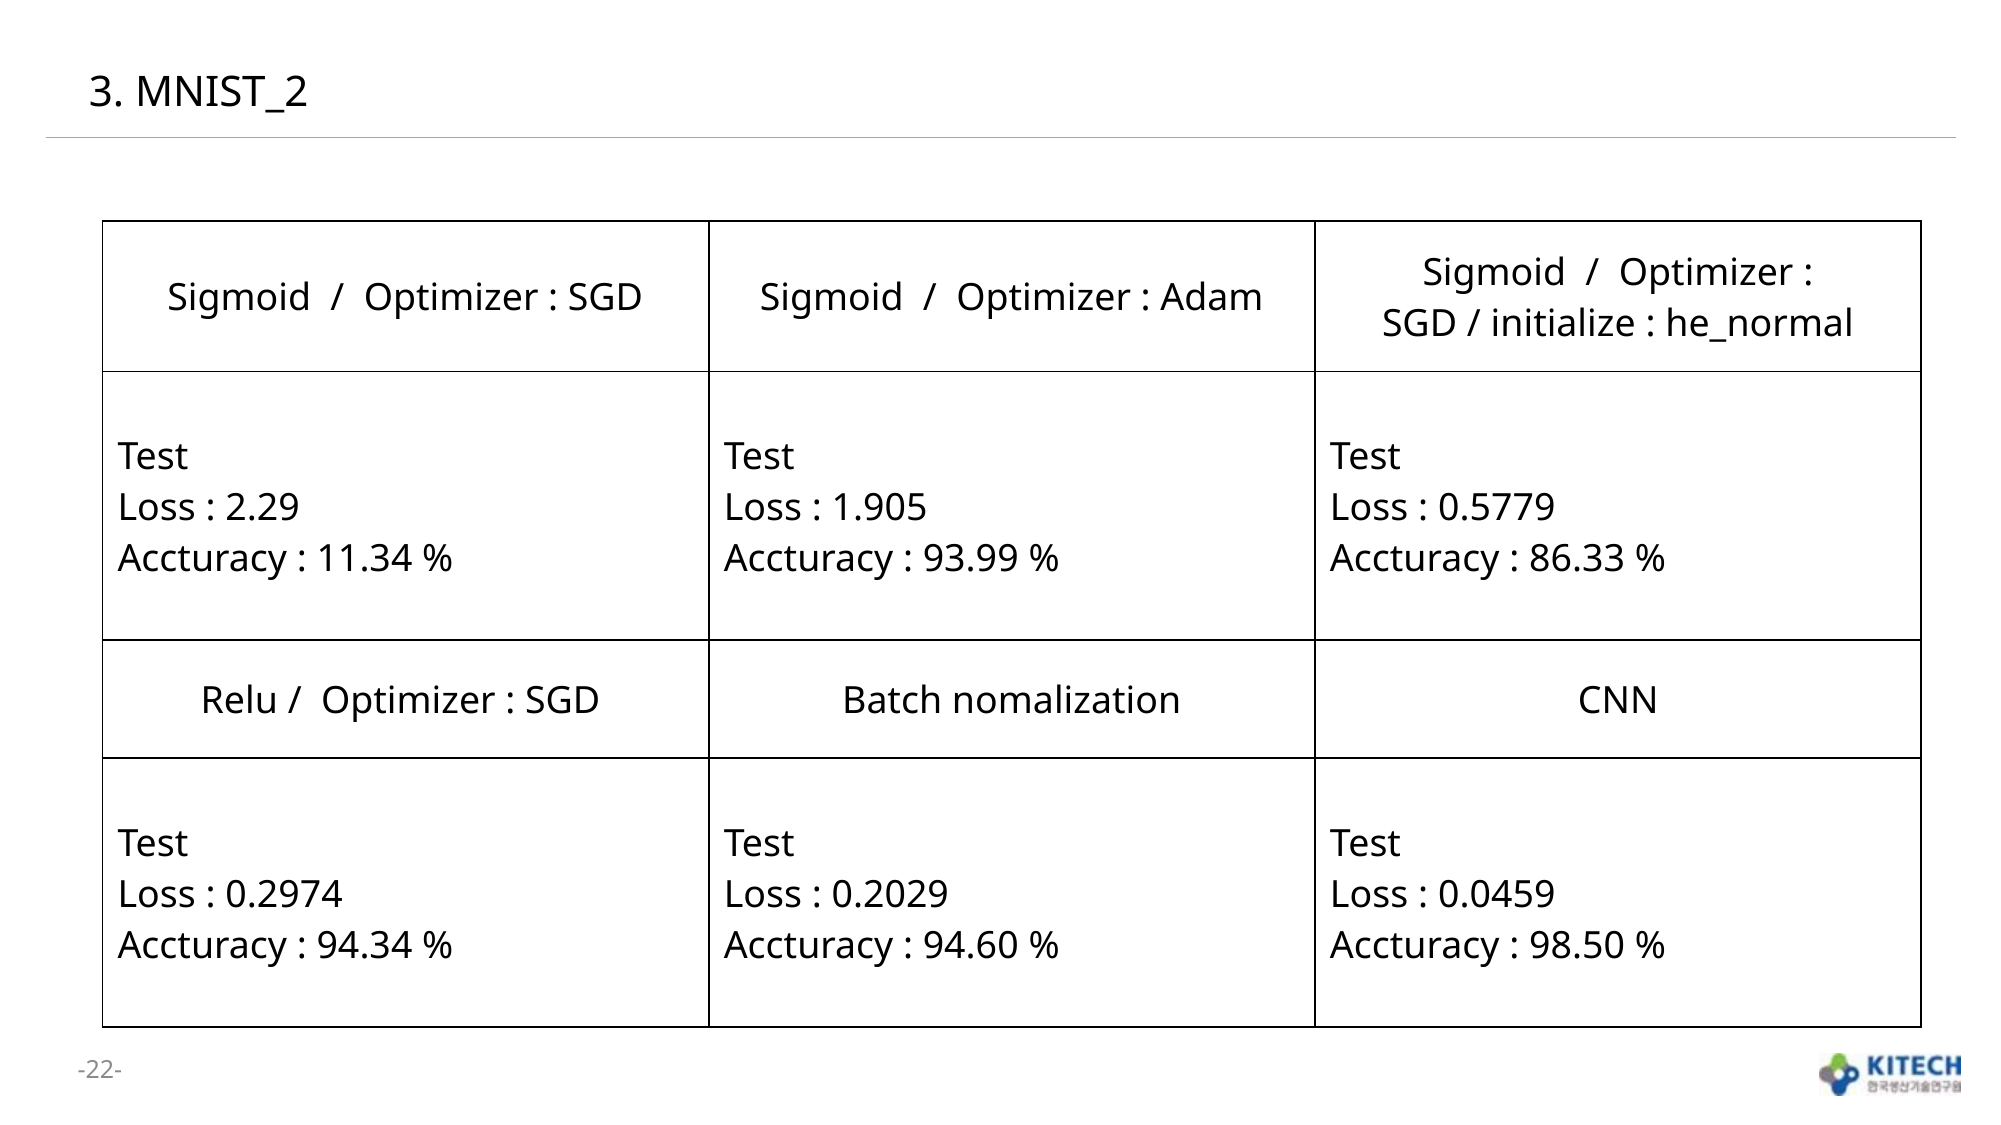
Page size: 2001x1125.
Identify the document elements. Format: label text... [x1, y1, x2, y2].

table_header Sigmoid / Optimizer : SGD / initialize : he_normal [1316, 222, 1920, 371]
table_header Sigmoid / Optimizer : SGD [103, 222, 708, 371]
text_box 3. MNIST_2 [73, 57, 1574, 124]
table_cell Test Loss : 0.0459 Accturacy : 98.50 % [1316, 759, 1920, 1026]
table_cell Test Loss : 0.2029 Accturacy : 94.60 % [710, 759, 1314, 1026]
table_cell Test Loss : 2.29 Accturacy : 11.34 % [103, 372, 708, 639]
picture [1819, 1052, 1961, 1096]
slide_number 22 [46, 1040, 154, 1101]
table_header Sigmoid / Optimizer : Adam [710, 222, 1314, 371]
table_cell CNN [1316, 641, 1920, 757]
table_cell Test Loss : 0.2974 Accturacy : 94.34 % [103, 759, 708, 1026]
table_cell Test Loss : 1.905 Accturacy : 93.99 % [710, 372, 1314, 639]
table_cell Test Loss : 0.5779 Accturacy : 86.33 % [1316, 372, 1920, 639]
table_cell Relu / Optimizer : SGD [103, 641, 708, 757]
table_cell Batch nomalization [710, 641, 1314, 757]
